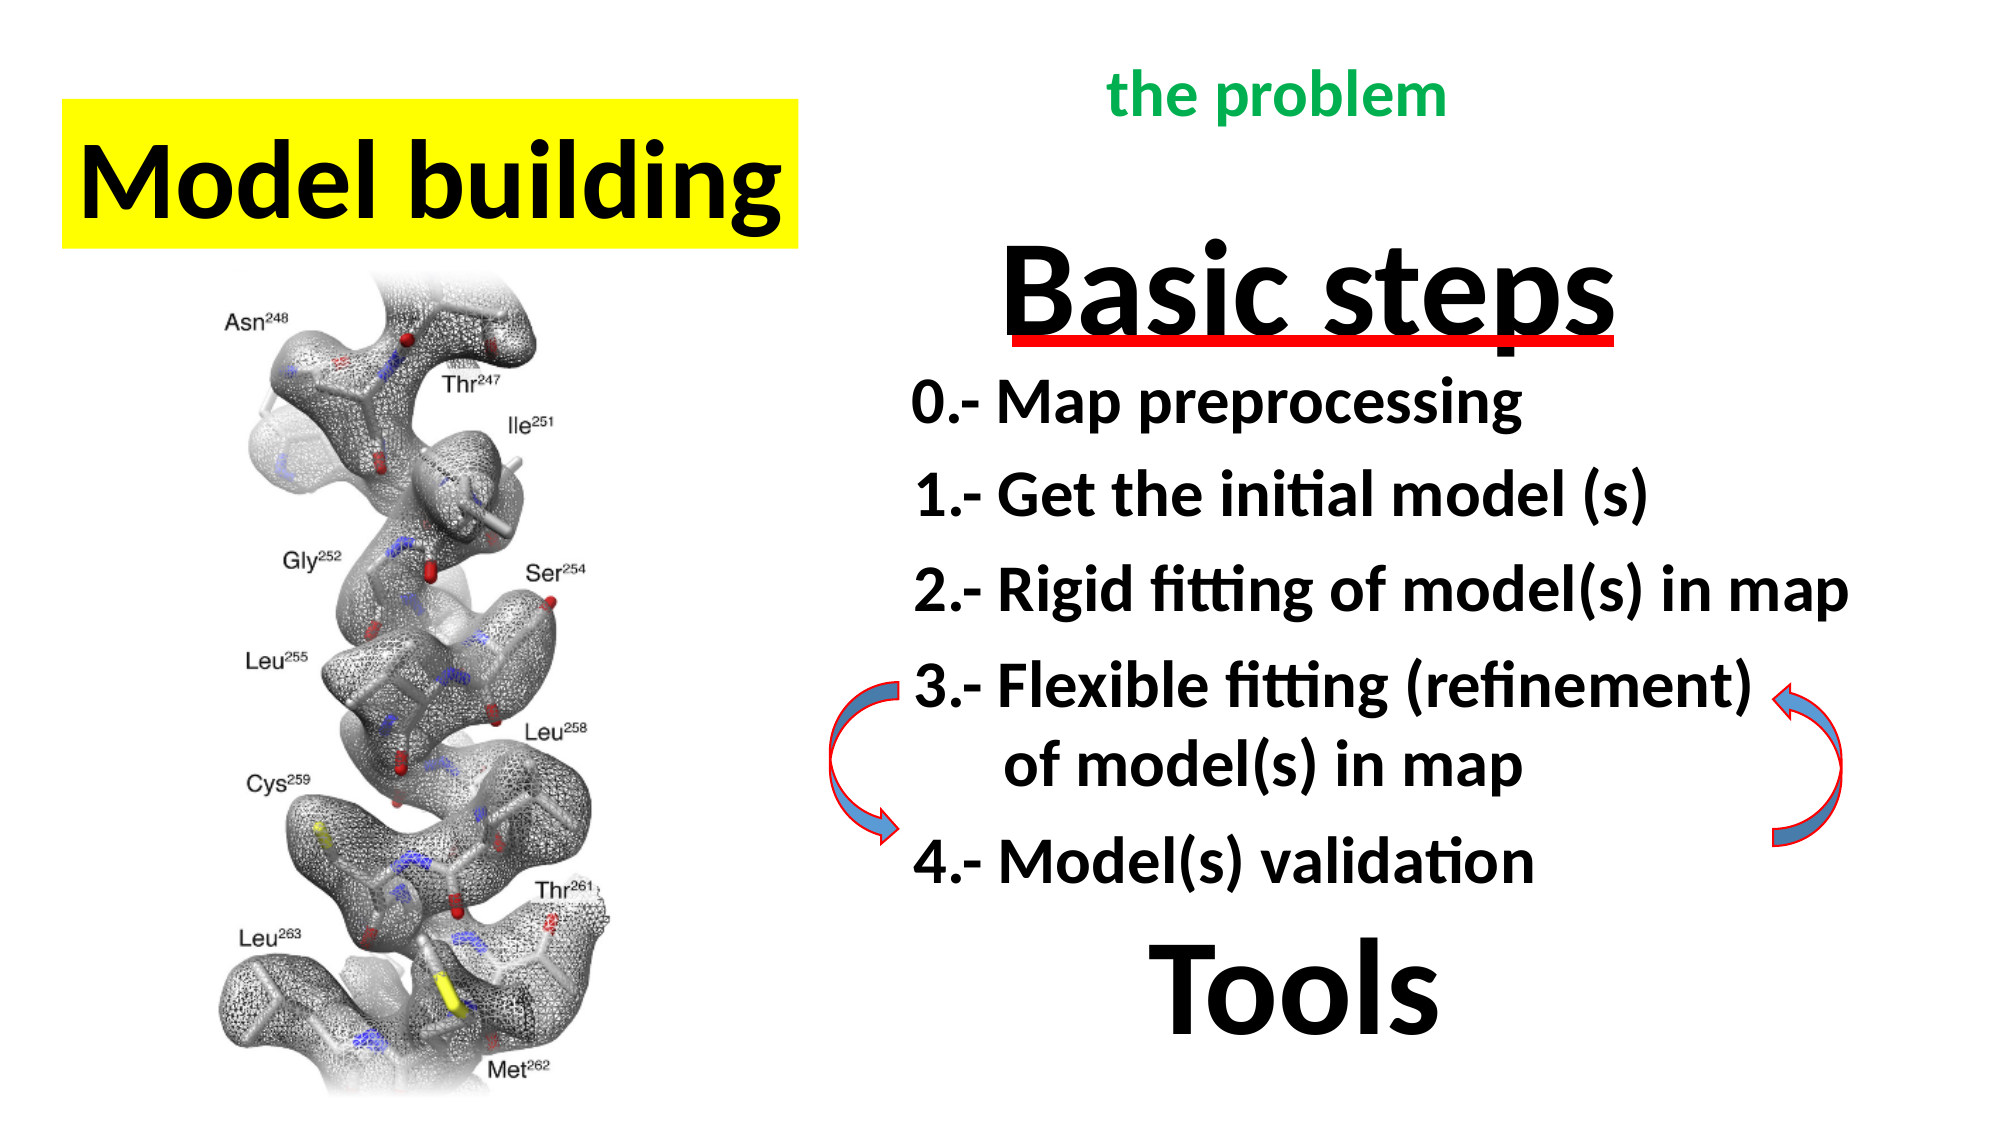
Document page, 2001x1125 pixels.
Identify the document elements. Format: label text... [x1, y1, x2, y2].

picture [216, 270, 617, 1112]
text_box 0.- Map preprocessing [733, 349, 1702, 445]
text_box Model building [62, 98, 799, 249]
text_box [829, 682, 1842, 846]
text_box Basic steps [984, 190, 1856, 371]
text_box the problem [1091, 42, 1464, 138]
text_box Tools [1133, 905, 1574, 1070]
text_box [898, 442, 2000, 905]
